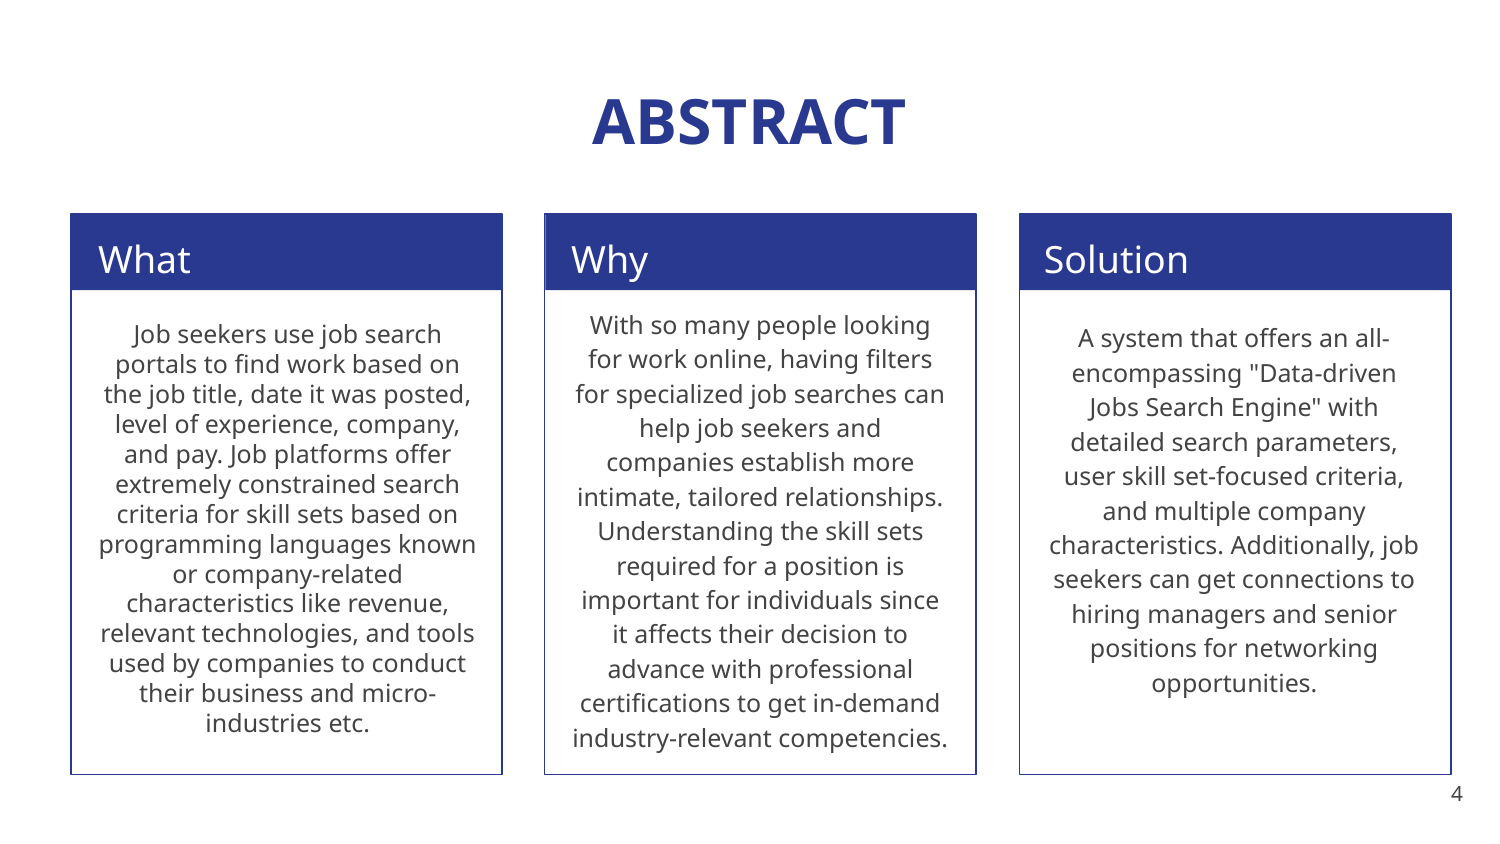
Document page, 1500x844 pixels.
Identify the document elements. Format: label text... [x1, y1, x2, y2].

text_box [70, 213, 503, 775]
title ABSTRACT [51, 67, 1449, 167]
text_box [544, 213, 977, 775]
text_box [1018, 213, 1452, 775]
slide_number ‹#› [1387, 762, 1478, 828]
